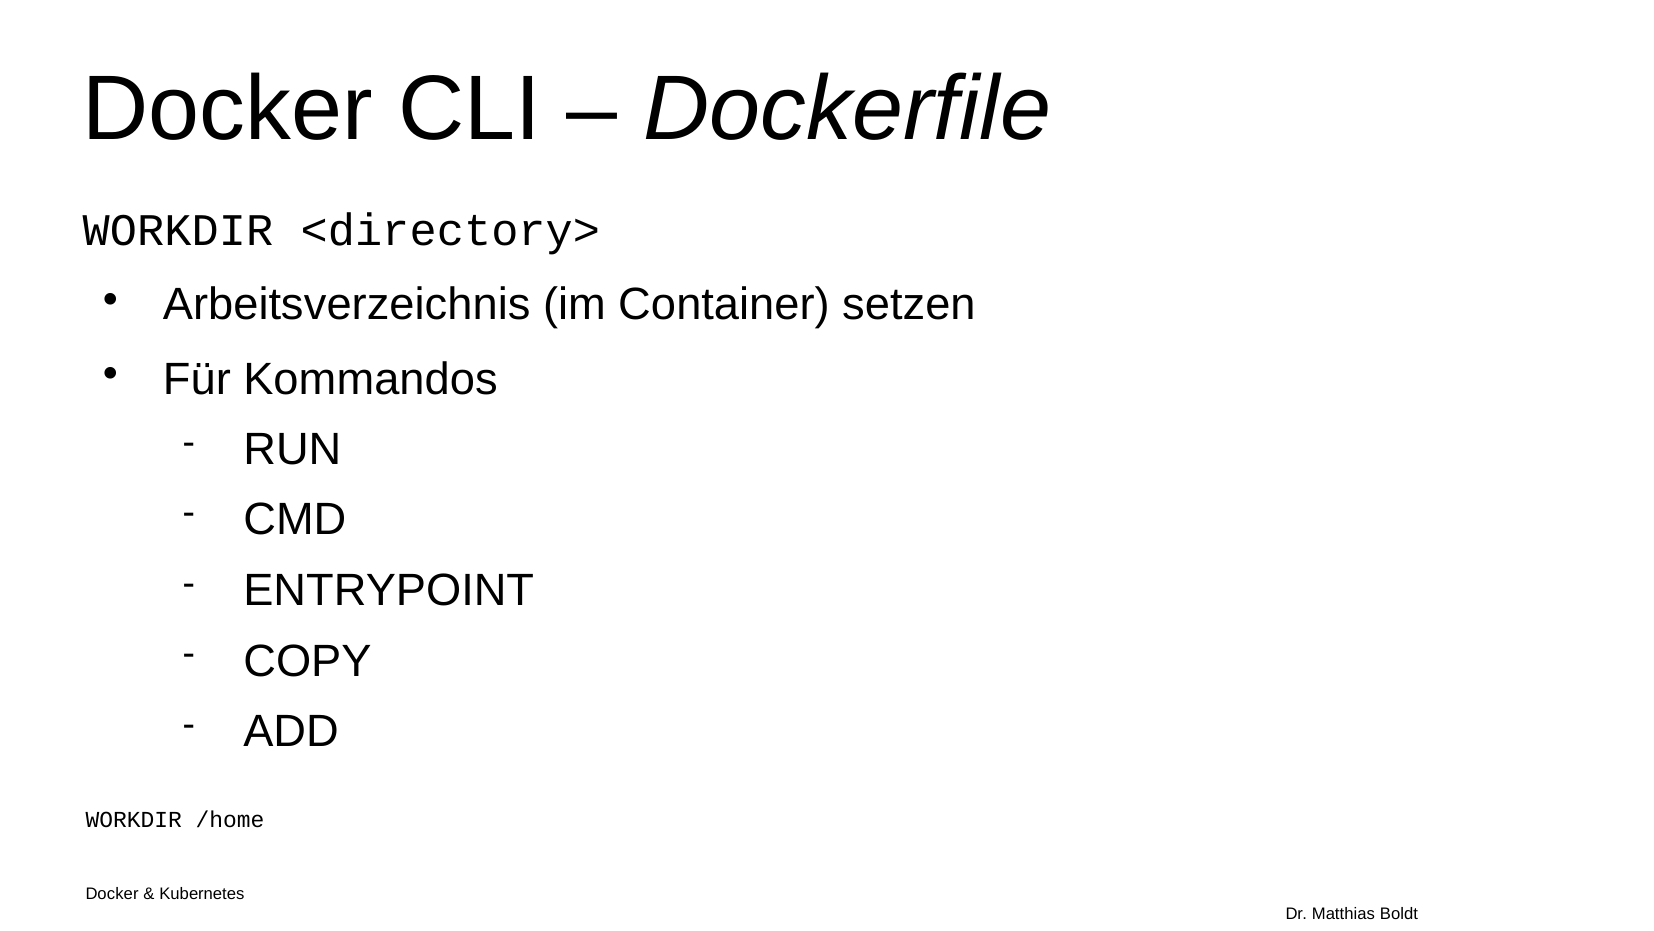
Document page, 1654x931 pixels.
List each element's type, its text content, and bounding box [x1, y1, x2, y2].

text_box WORKDIR /home [70, 797, 1560, 904]
text_box Docker CLI – Dockerfile [82, 25, 1571, 181]
text_box WORKDIR <directory> Arbeitsverzeichnis (im Container) setzen Für Kommandos RUN CMD ENTRYPOINT COPY ADD [82, 199, 1559, 756]
text_box Docker & Kubernetes Dr. Matthias Boldt [70, 875, 1562, 910]
